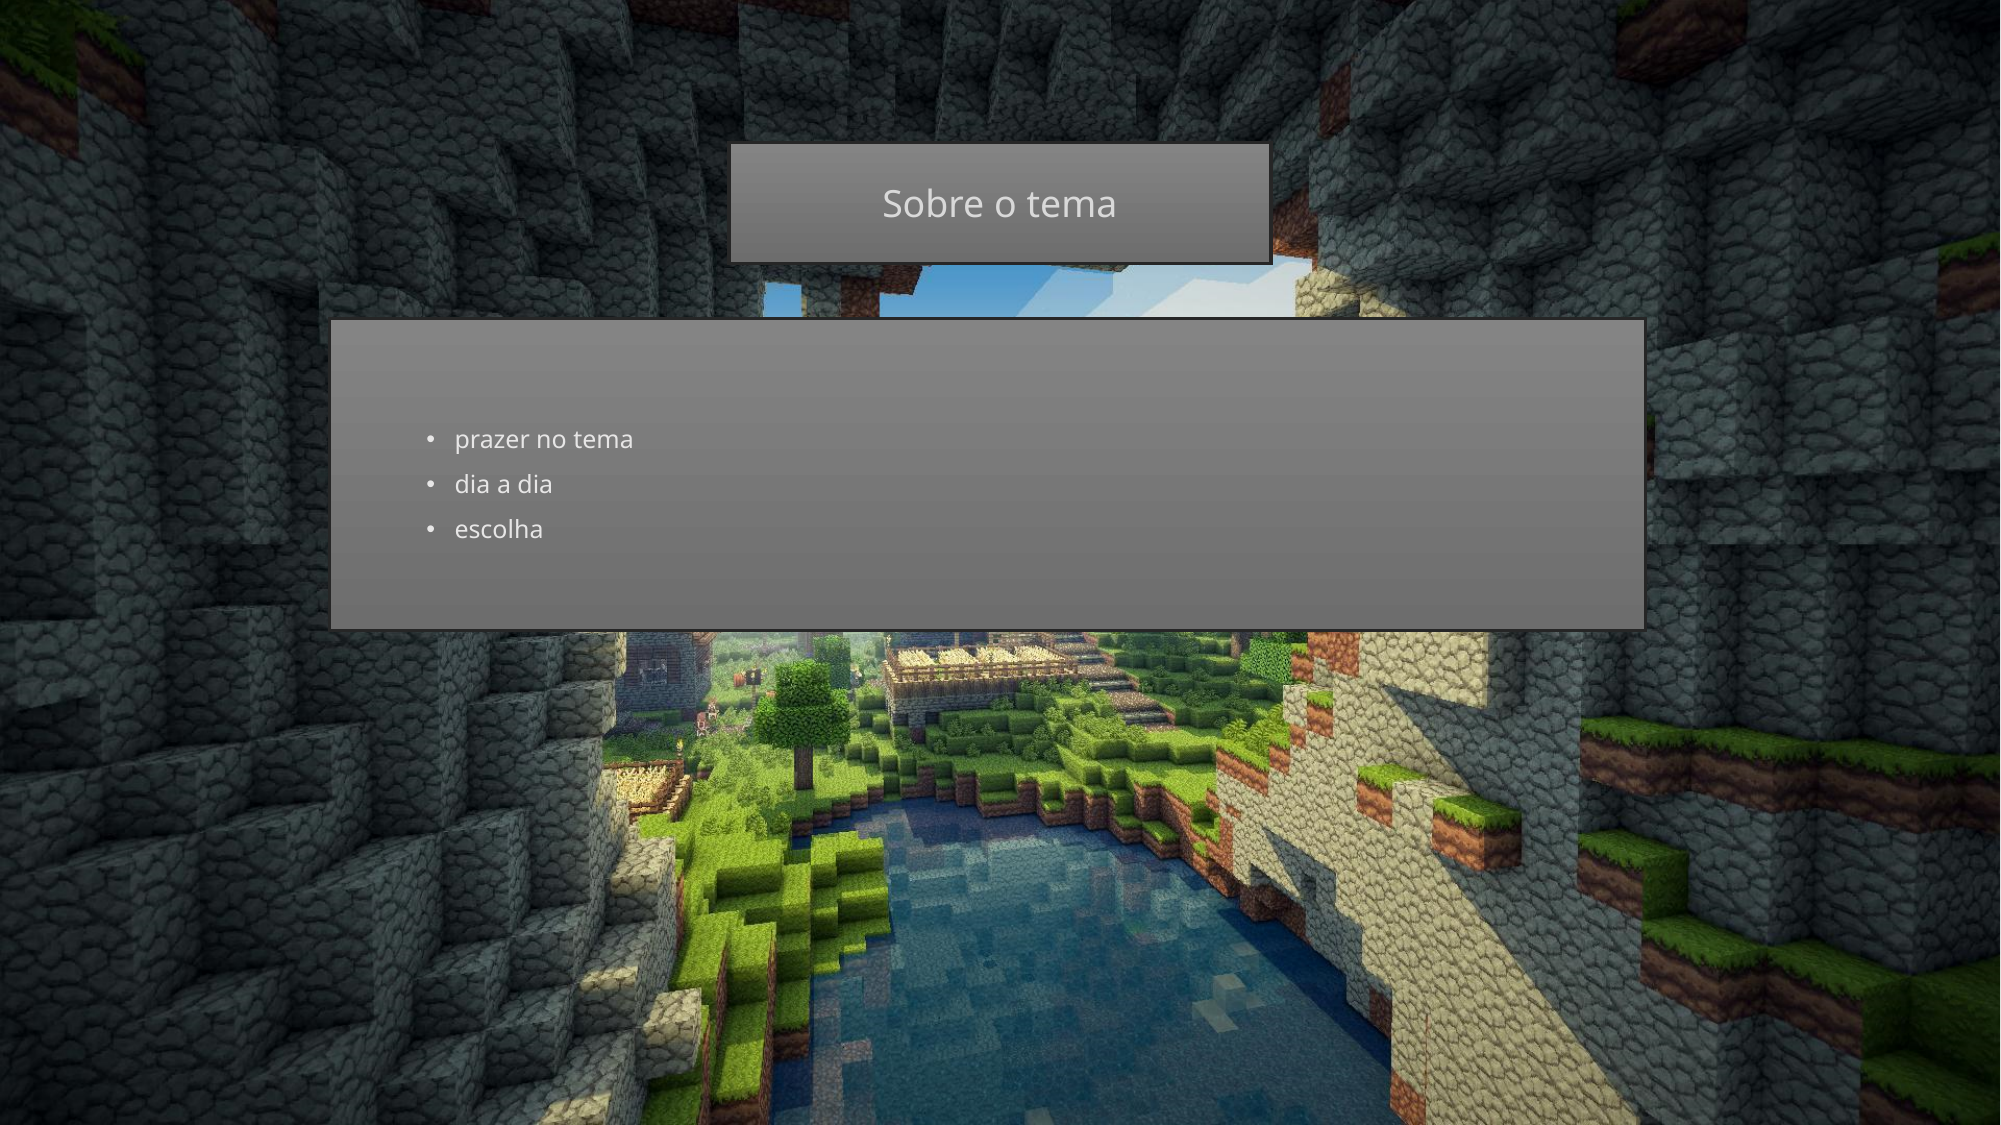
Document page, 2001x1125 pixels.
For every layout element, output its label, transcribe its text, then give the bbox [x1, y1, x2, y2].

text_box Sobre o tema [867, 172, 1133, 233]
text_box [728, 142, 1272, 264]
picture [0, 0, 2001, 1125]
text_box prazer no tema dia a dia escolha [411, 401, 1563, 551]
text_box [328, 318, 1646, 632]
